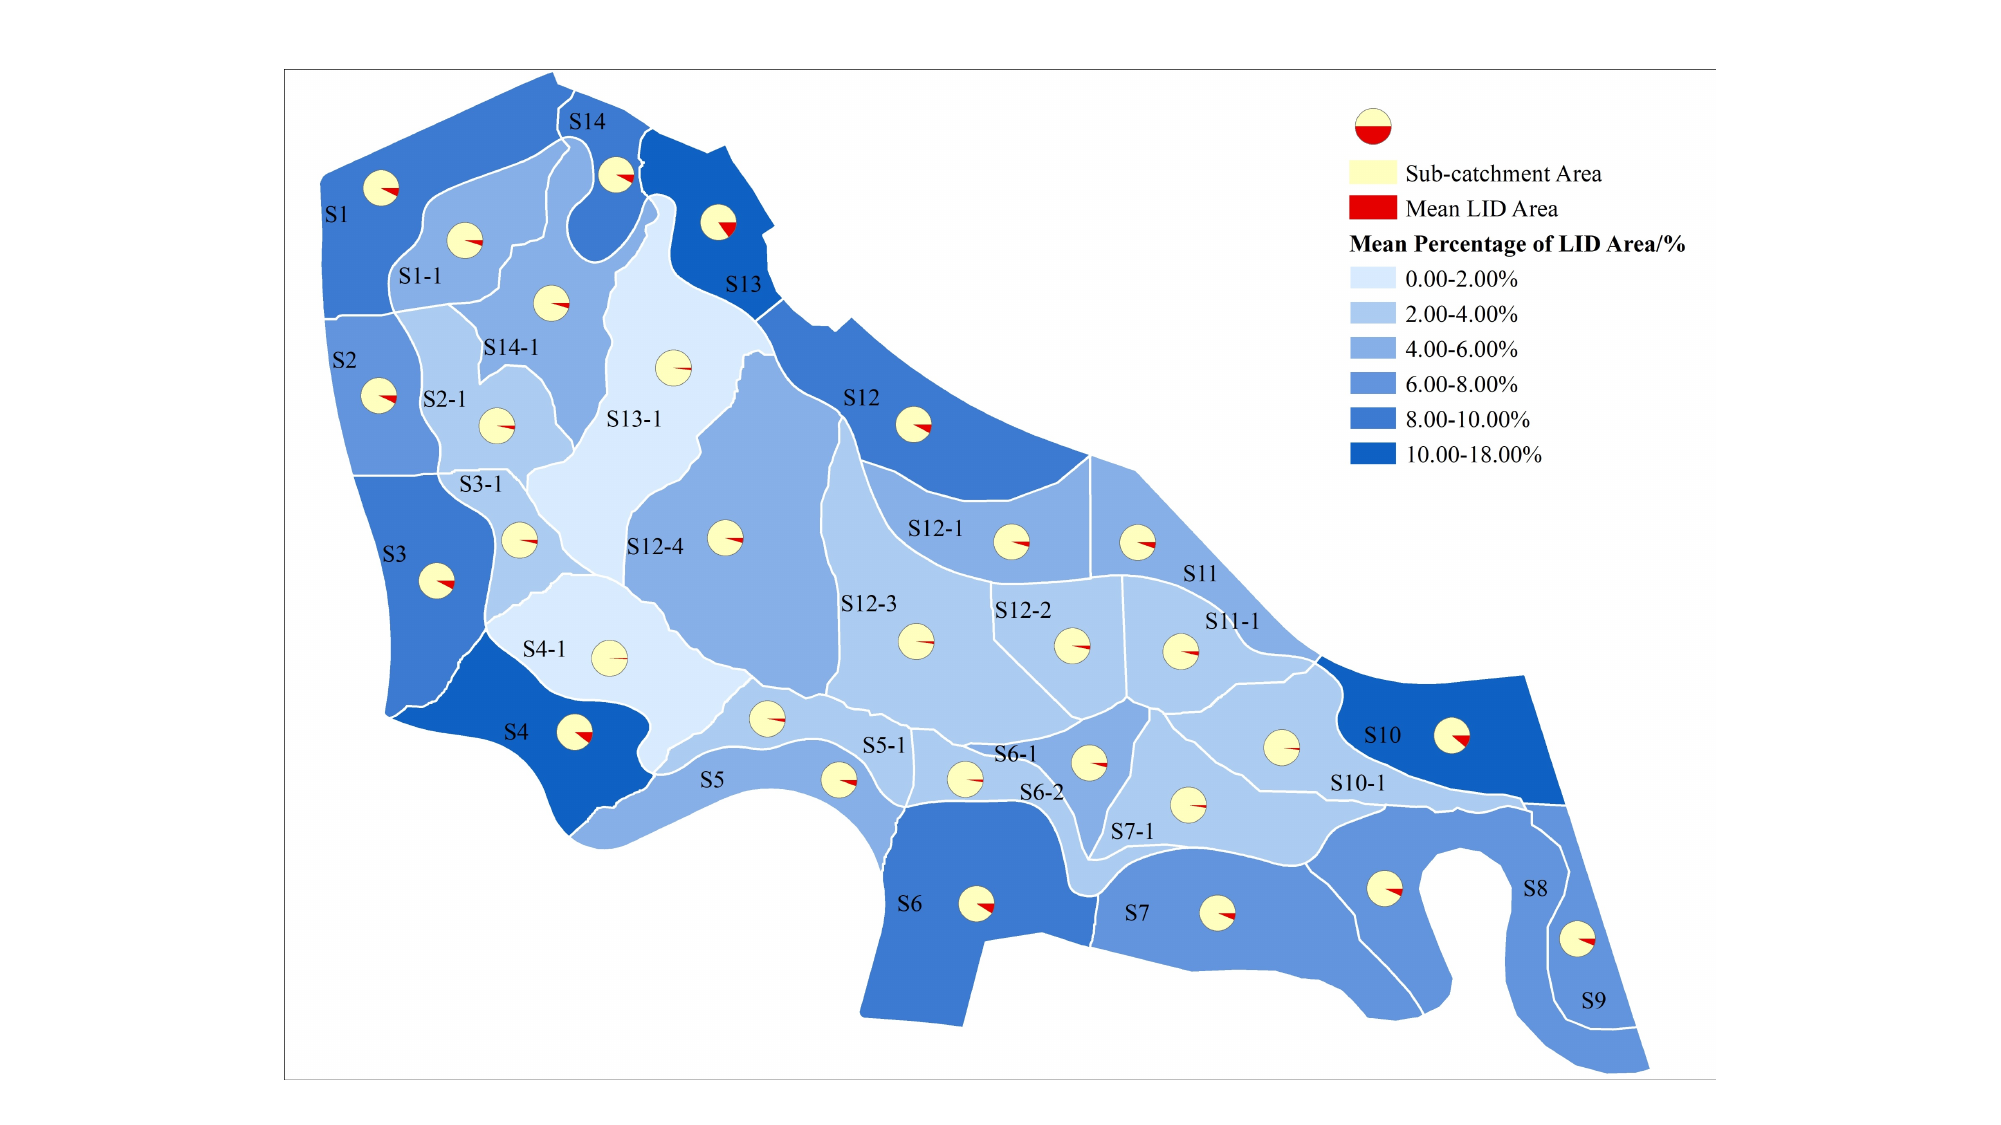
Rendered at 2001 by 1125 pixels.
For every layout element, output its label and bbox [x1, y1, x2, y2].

picture [284, 69, 1716, 1080]
